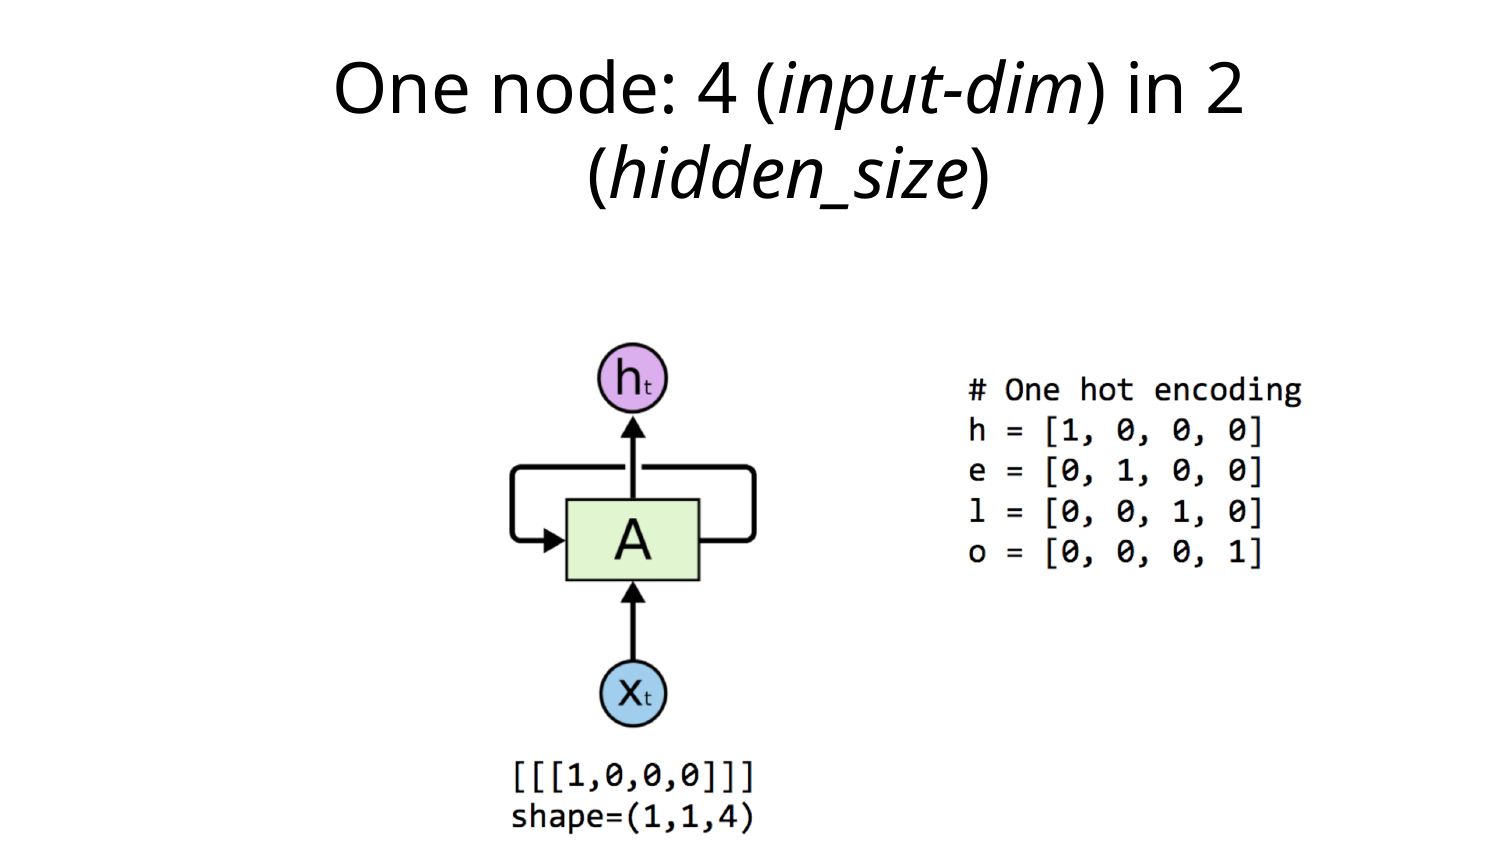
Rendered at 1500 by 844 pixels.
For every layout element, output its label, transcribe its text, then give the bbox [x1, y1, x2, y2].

title One node: 4 (input-dim) in 2 (hidden_size) [135, 21, 1444, 233]
picture [134, 232, 1365, 844]
